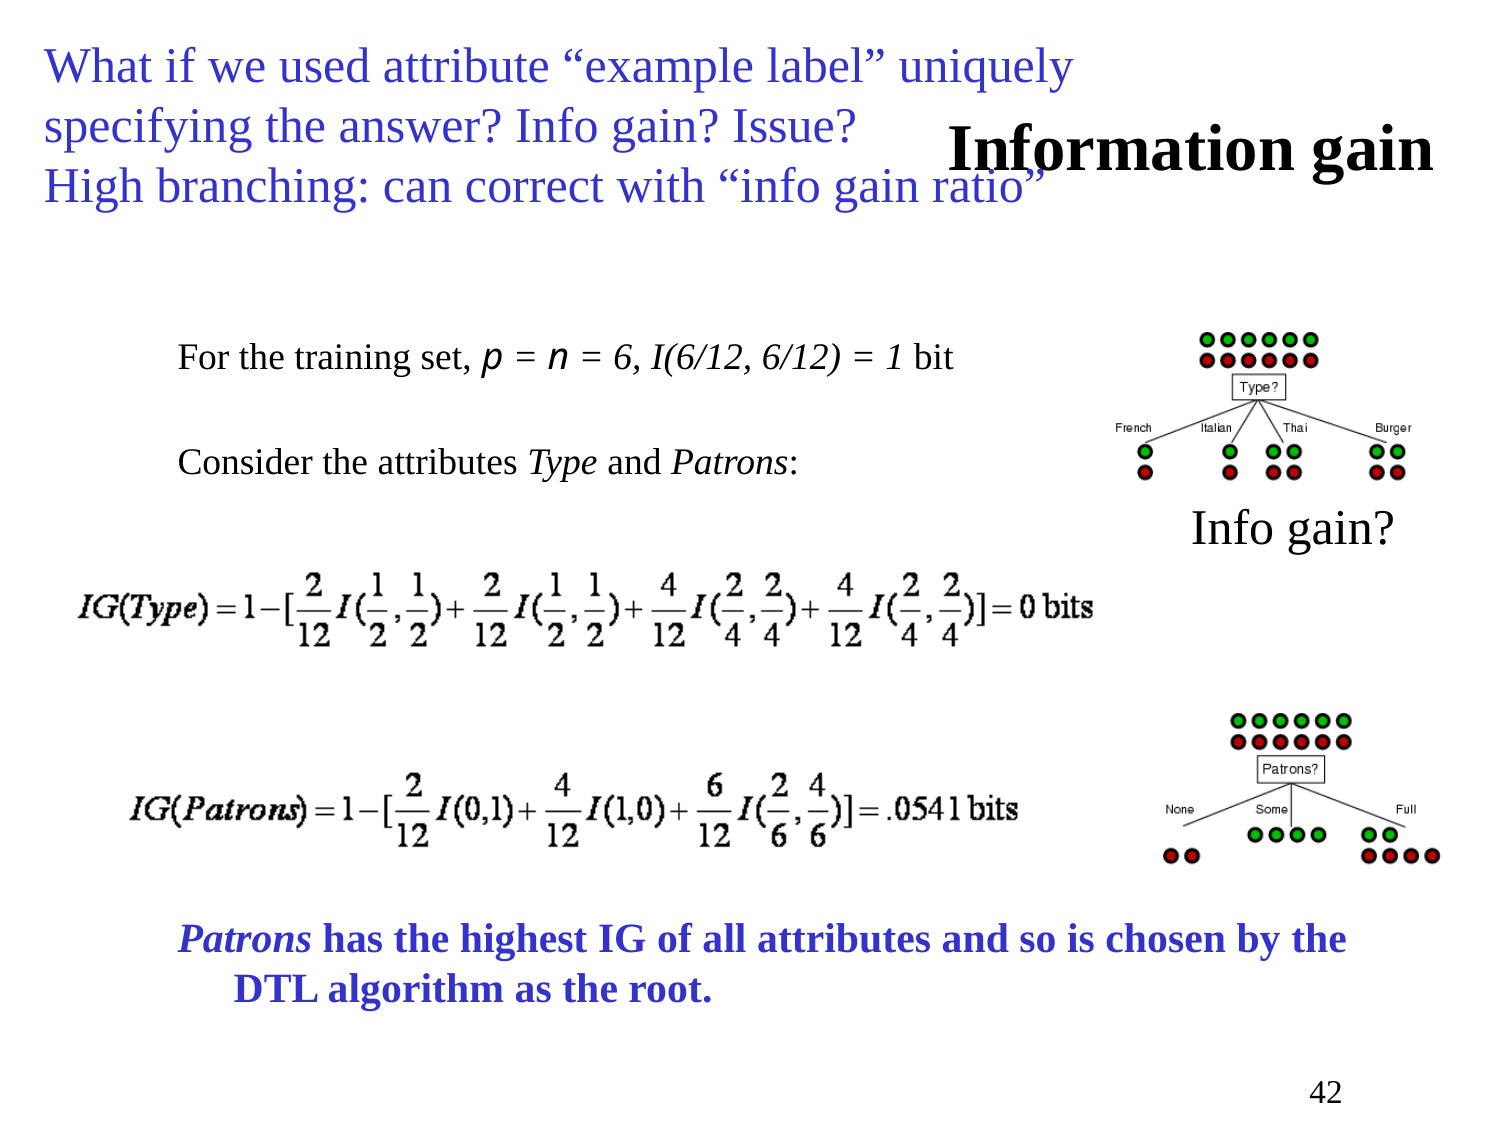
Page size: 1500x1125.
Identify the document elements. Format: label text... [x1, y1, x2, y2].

picture [1099, 330, 1413, 497]
picture [124, 762, 1074, 855]
text_box Info gain? [1176, 504, 1411, 563]
title Information gain [174, 50, 1450, 238]
picture [1162, 712, 1463, 882]
list For the training set, p = n = 6, I(6/12, 6/12) = 1 bit Consider the attributes Type and Patrons: Patrons has the highest IG of all attributes and so is chosen by the DTL algorithm as the root. [162, 324, 1438, 1000]
text_box What if we used attribute “example label” uniquely specifying the answer? Info gain? Issue? High branching: can correct with “info gain ratio” [29, 24, 1090, 220]
picture [74, 568, 1099, 676]
